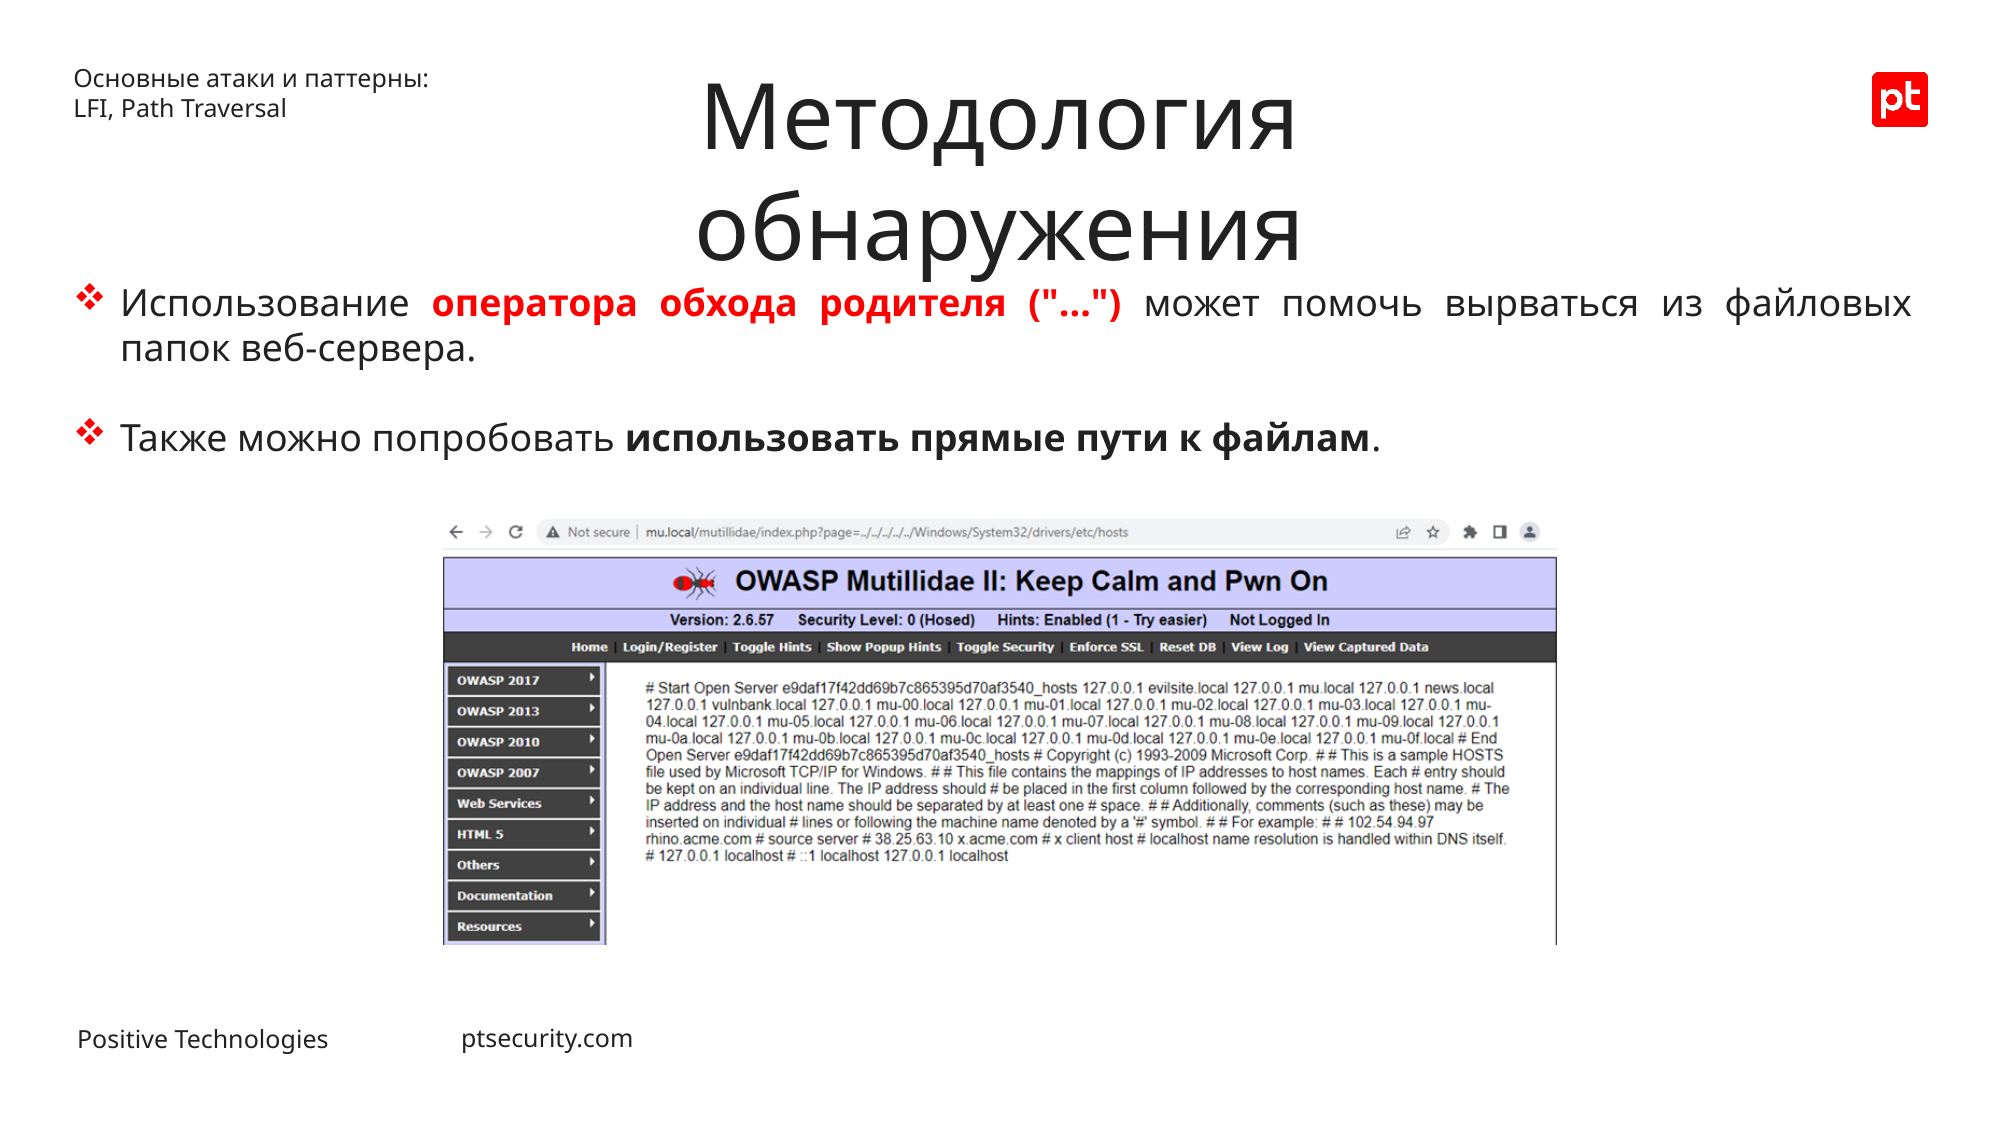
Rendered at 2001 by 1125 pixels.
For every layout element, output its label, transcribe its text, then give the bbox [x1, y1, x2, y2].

picture [1872, 72, 1928, 127]
text_box Использование оператора обхода родителя ("...") может помочь вырваться из файловых папок веб-сервера. Также можно попробовать использовать прямые пути к файлам. [58, 271, 1928, 467]
text_box Основные атаки и паттерны: LFI, Path Traversal [58, 54, 391, 115]
picture [443, 518, 1557, 945]
text_box Методология обнаружения [391, 50, 1609, 286]
